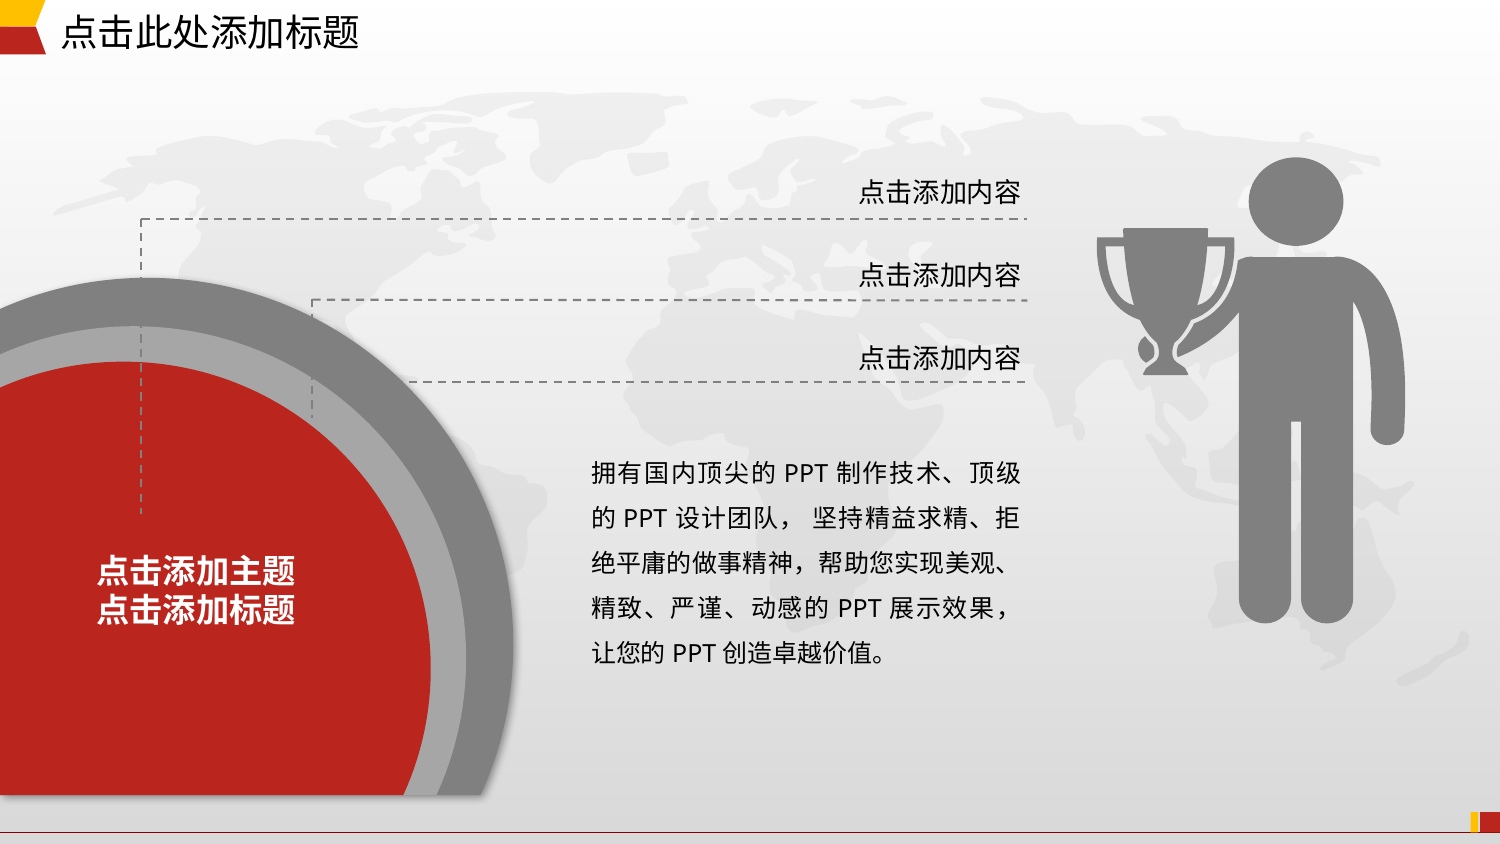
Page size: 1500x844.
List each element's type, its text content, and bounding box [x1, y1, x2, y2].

text_box [146, 275, 308, 372]
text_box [1089, 157, 1406, 624]
text_box [0, 361, 431, 796]
text_box [0, 324, 469, 798]
text_box [316, 316, 516, 798]
text_box 点击添加内容 [844, 168, 1036, 216]
text_box 点击添加内容 [844, 251, 1036, 299]
text_box 点击添加主题 点击添加标题 [81, 542, 311, 637]
text_box 拥有国内顶尖的PPT制作技术、顶级的PPT设计团队， 坚持精益求精、拒绝平庸的做事精神，帮助您实现美观、精致、严谨、动感的PPT展示效果，让您的PPT创造卓越价值。 [576, 435, 1037, 675]
text_box 点击添加内容 [844, 333, 1036, 381]
text_box [0, 275, 136, 351]
